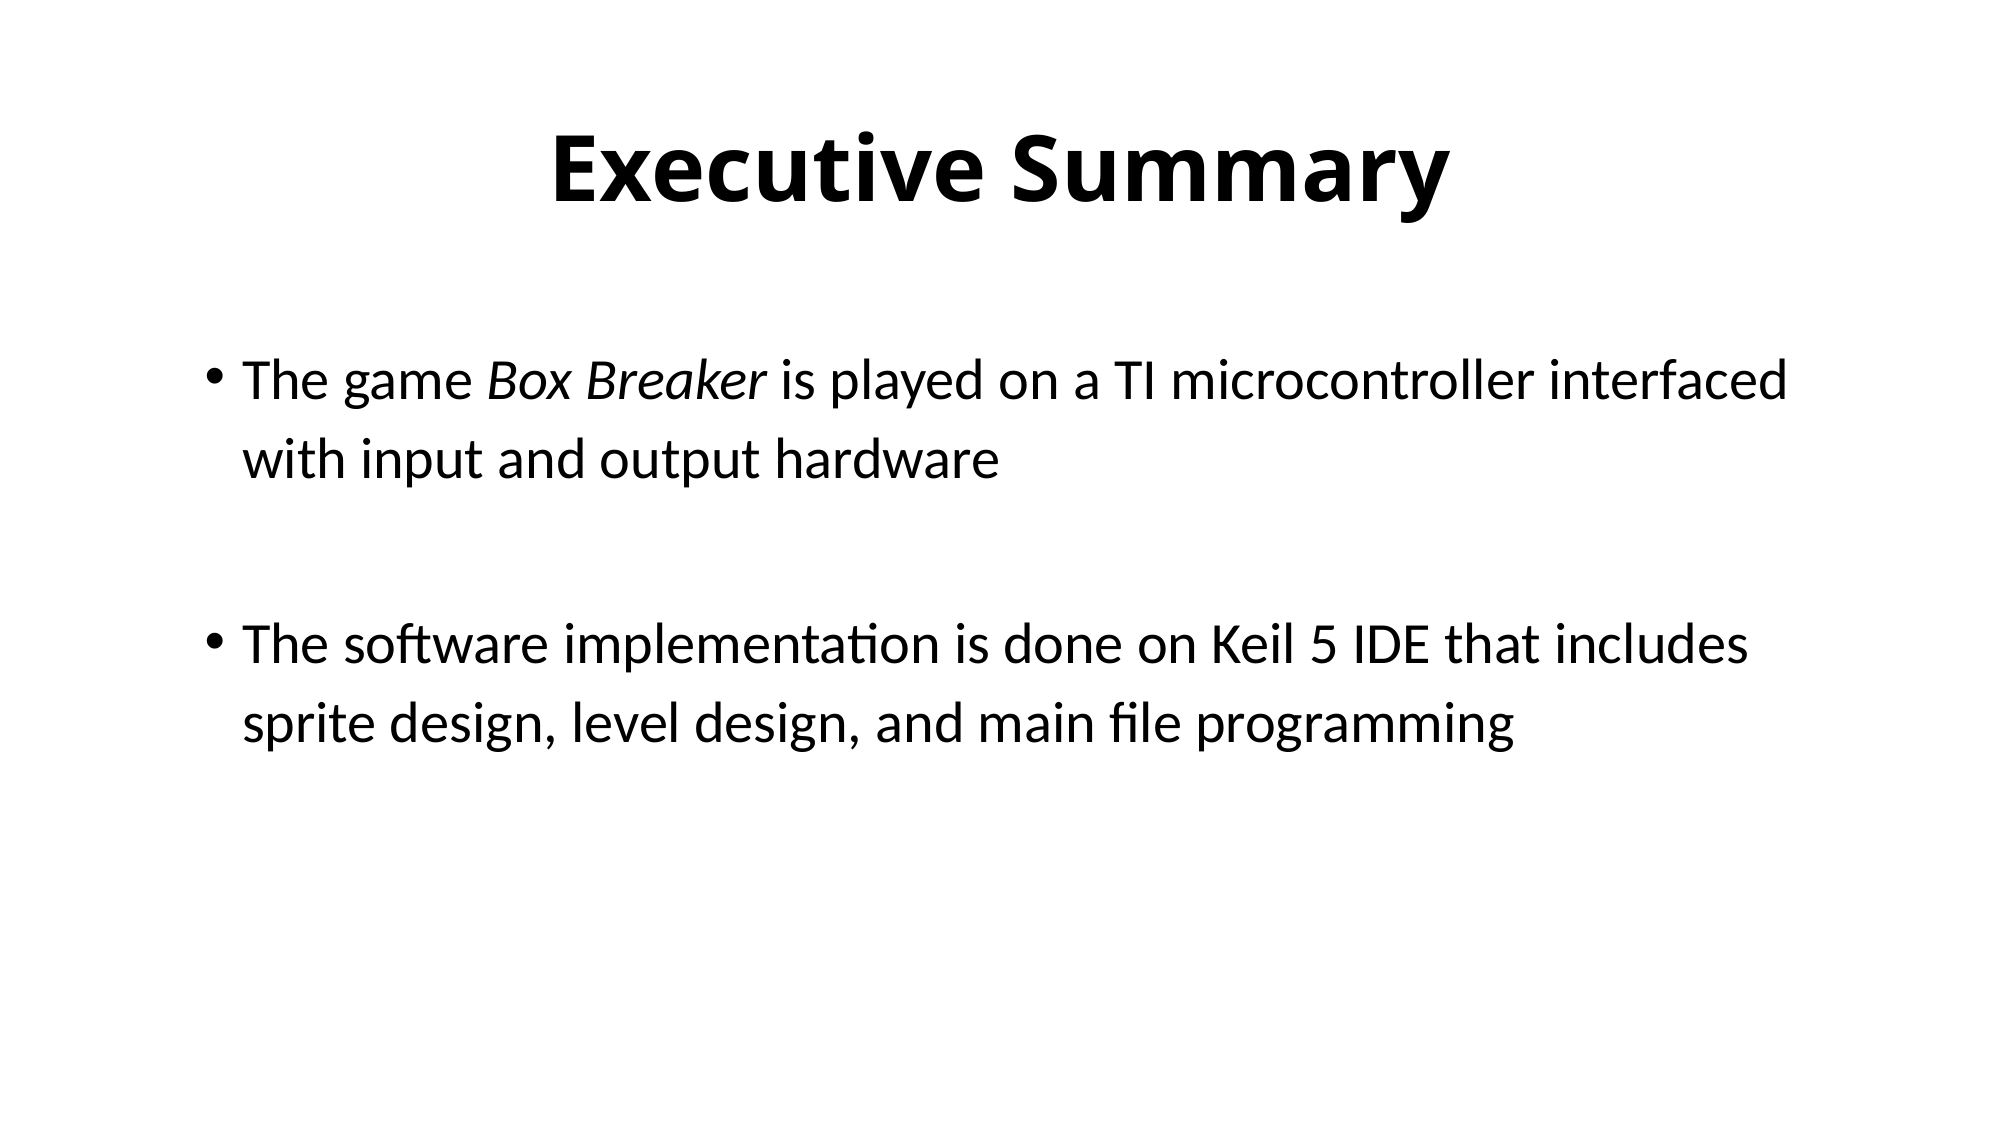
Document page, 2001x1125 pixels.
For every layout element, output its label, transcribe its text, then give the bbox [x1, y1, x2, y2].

list The game Box Breaker is played on a TI microcontroller interfaced with input and output hardware The software implementation is done on Keil 5 IDE that includes sprite design, level design, and main file programming [189, 323, 1871, 961]
title Executive Summary [300, 63, 1700, 281]
